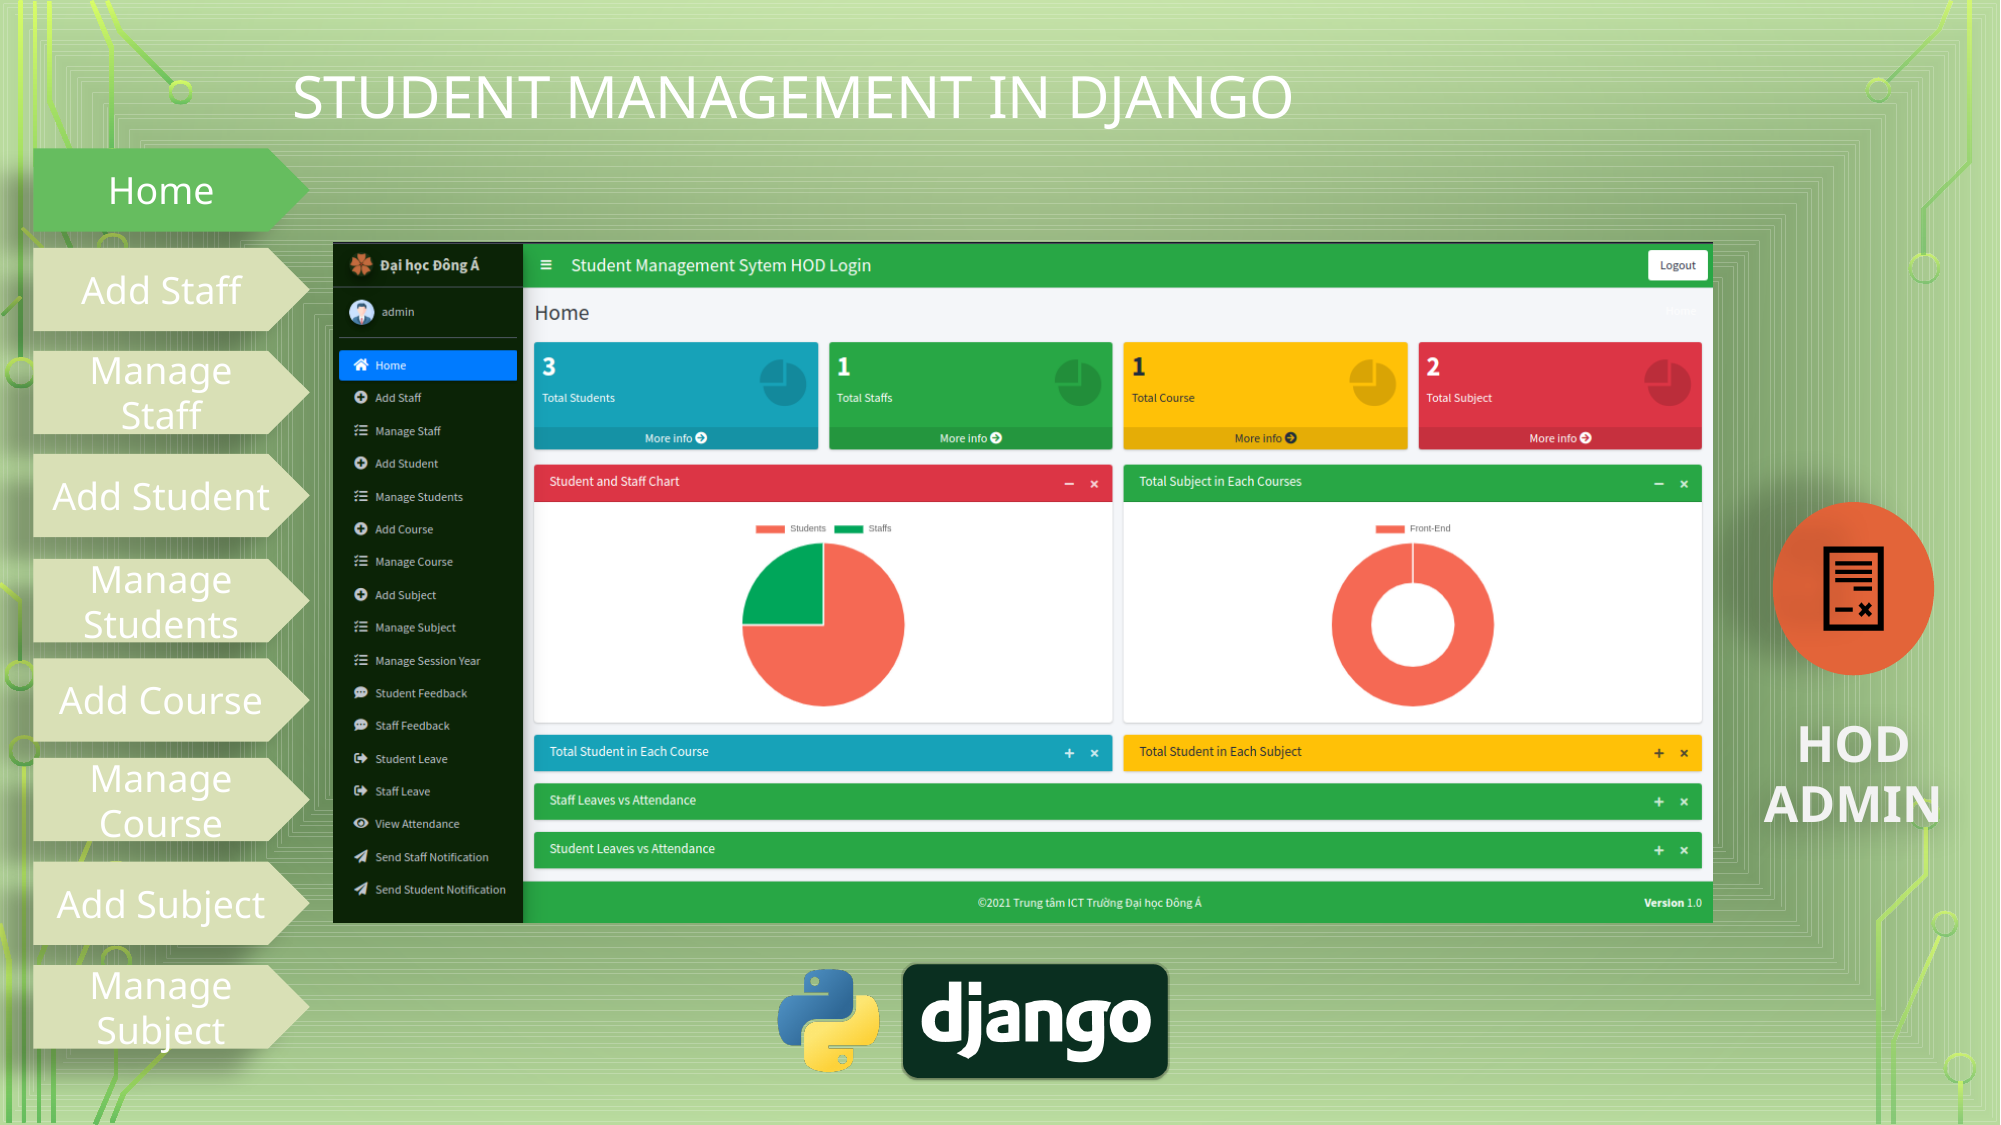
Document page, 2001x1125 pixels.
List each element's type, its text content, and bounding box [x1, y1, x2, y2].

title Student management in django [259, 36, 1329, 163]
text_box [1713, 501, 2000, 816]
picture [332, 242, 1713, 923]
text_box Add Student [32, 452, 311, 539]
text_box Manage Course [32, 756, 311, 843]
text_box Manage Staff [32, 349, 311, 436]
text_box Add Staff [32, 246, 311, 333]
text_box Add Subject [32, 860, 311, 947]
text_box Add Course [32, 657, 311, 744]
text_box Home [32, 147, 311, 234]
text_box Manage Subject [32, 963, 311, 1050]
text_box Manage Students [32, 557, 311, 644]
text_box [734, 923, 1207, 1125]
